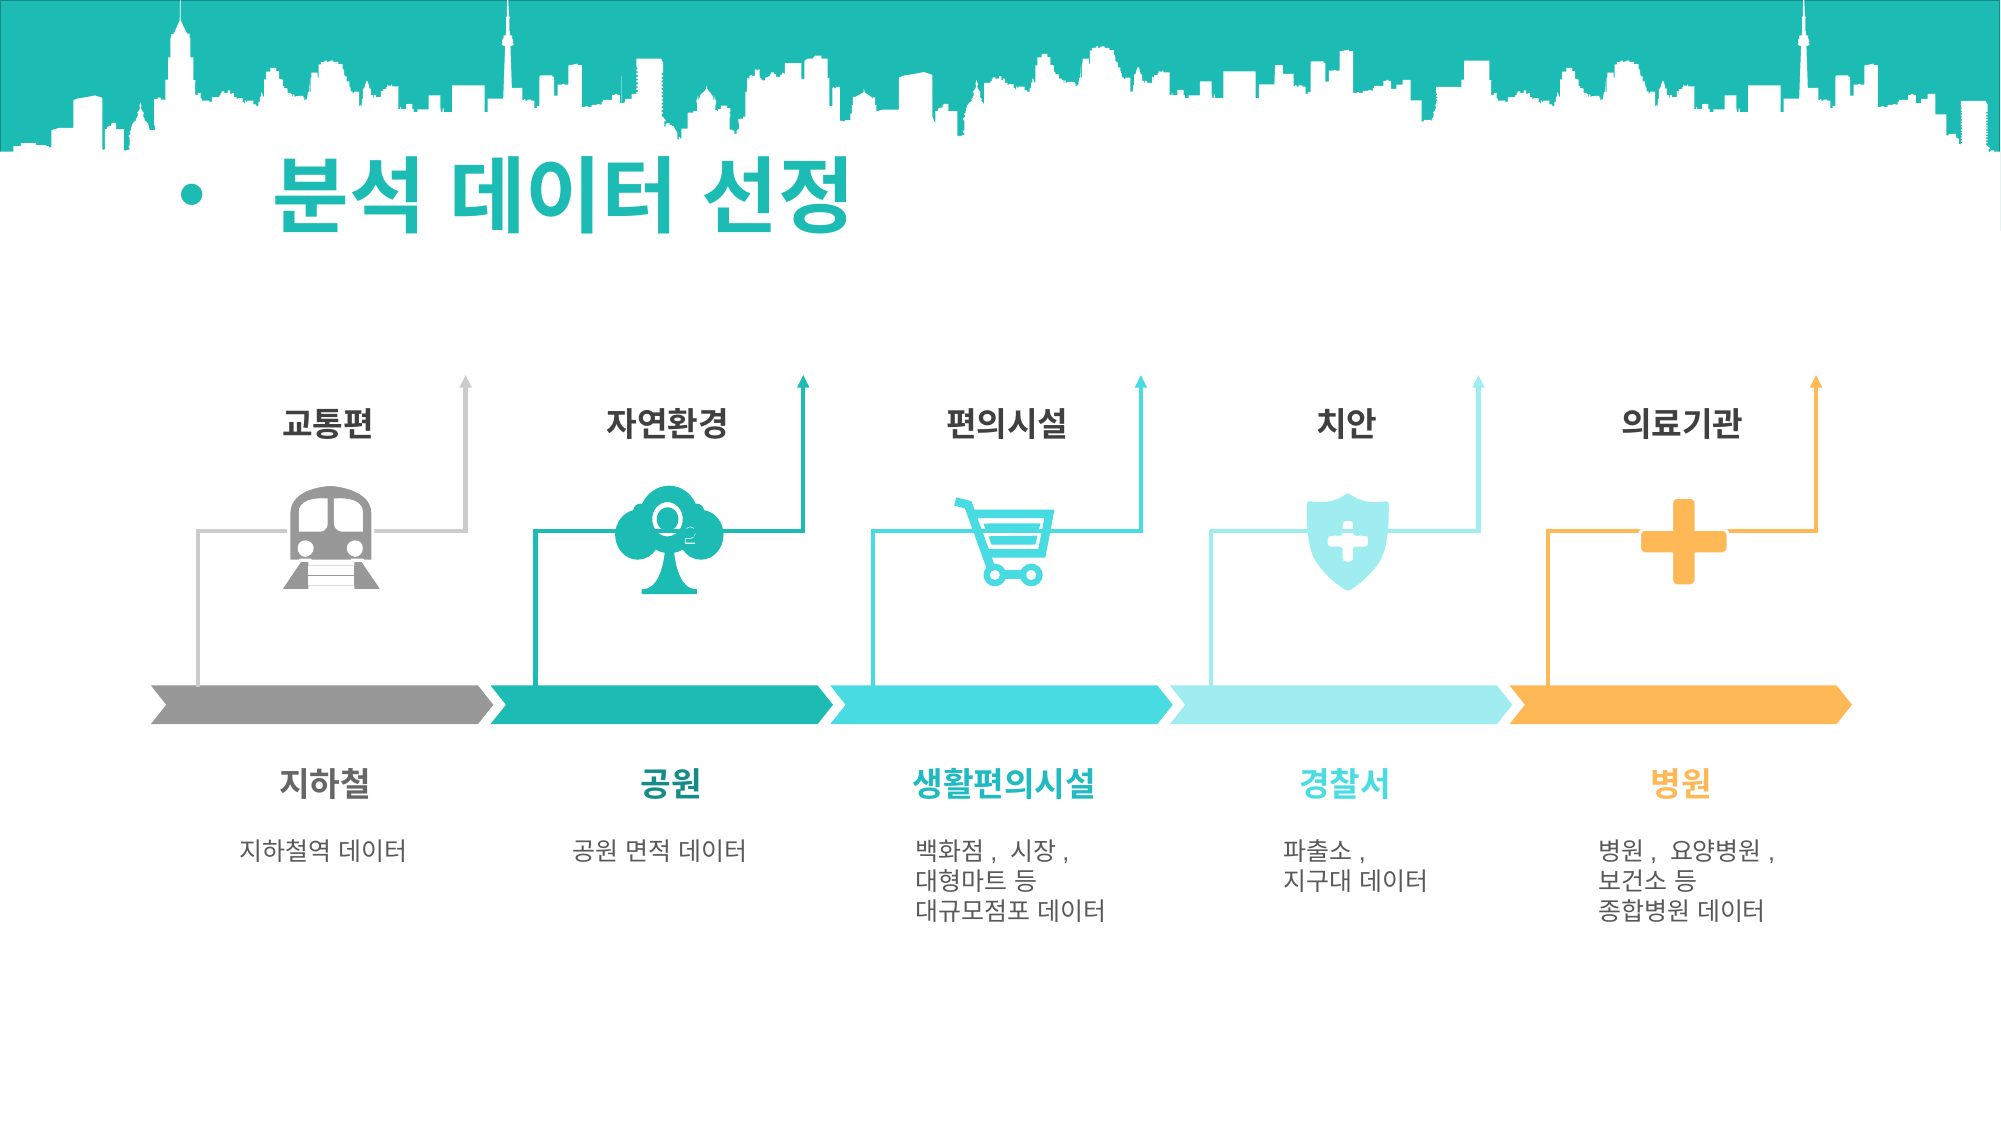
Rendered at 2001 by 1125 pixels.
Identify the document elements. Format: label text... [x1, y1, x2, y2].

text_box 백화점, 시장, 대형마트 등 대규모점포 데이터 [900, 828, 1175, 933]
text_box [1507, 684, 1854, 726]
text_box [1188, 397, 1501, 665]
text_box [488, 684, 835, 726]
text_box 병원 [1509, 755, 1853, 811]
text_box 지하철역 데이터 [224, 828, 499, 874]
text_box [1167, 684, 1514, 726]
text_box 생활편의시설 [833, 755, 1173, 811]
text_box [513, 397, 826, 665]
text_box 경찰서 [1173, 755, 1509, 811]
text_box 병원, 요양병원, 보건소 등 종합병원 데이터 [1583, 828, 1858, 933]
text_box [1526, 397, 1838, 665]
text_box 파출소, 지구대 데이터 [1269, 828, 1543, 903]
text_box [277, 484, 384, 591]
text_box • 분석 데이터 선정 [133, 135, 1154, 251]
text_box 공원 [499, 755, 833, 811]
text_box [851, 397, 1163, 665]
text_box [148, 684, 495, 726]
text_box 공원 면적 데이터 [557, 828, 832, 873]
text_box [175, 397, 488, 665]
text_box 지하철 [153, 755, 497, 811]
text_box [616, 486, 723, 594]
text_box [828, 684, 1175, 726]
